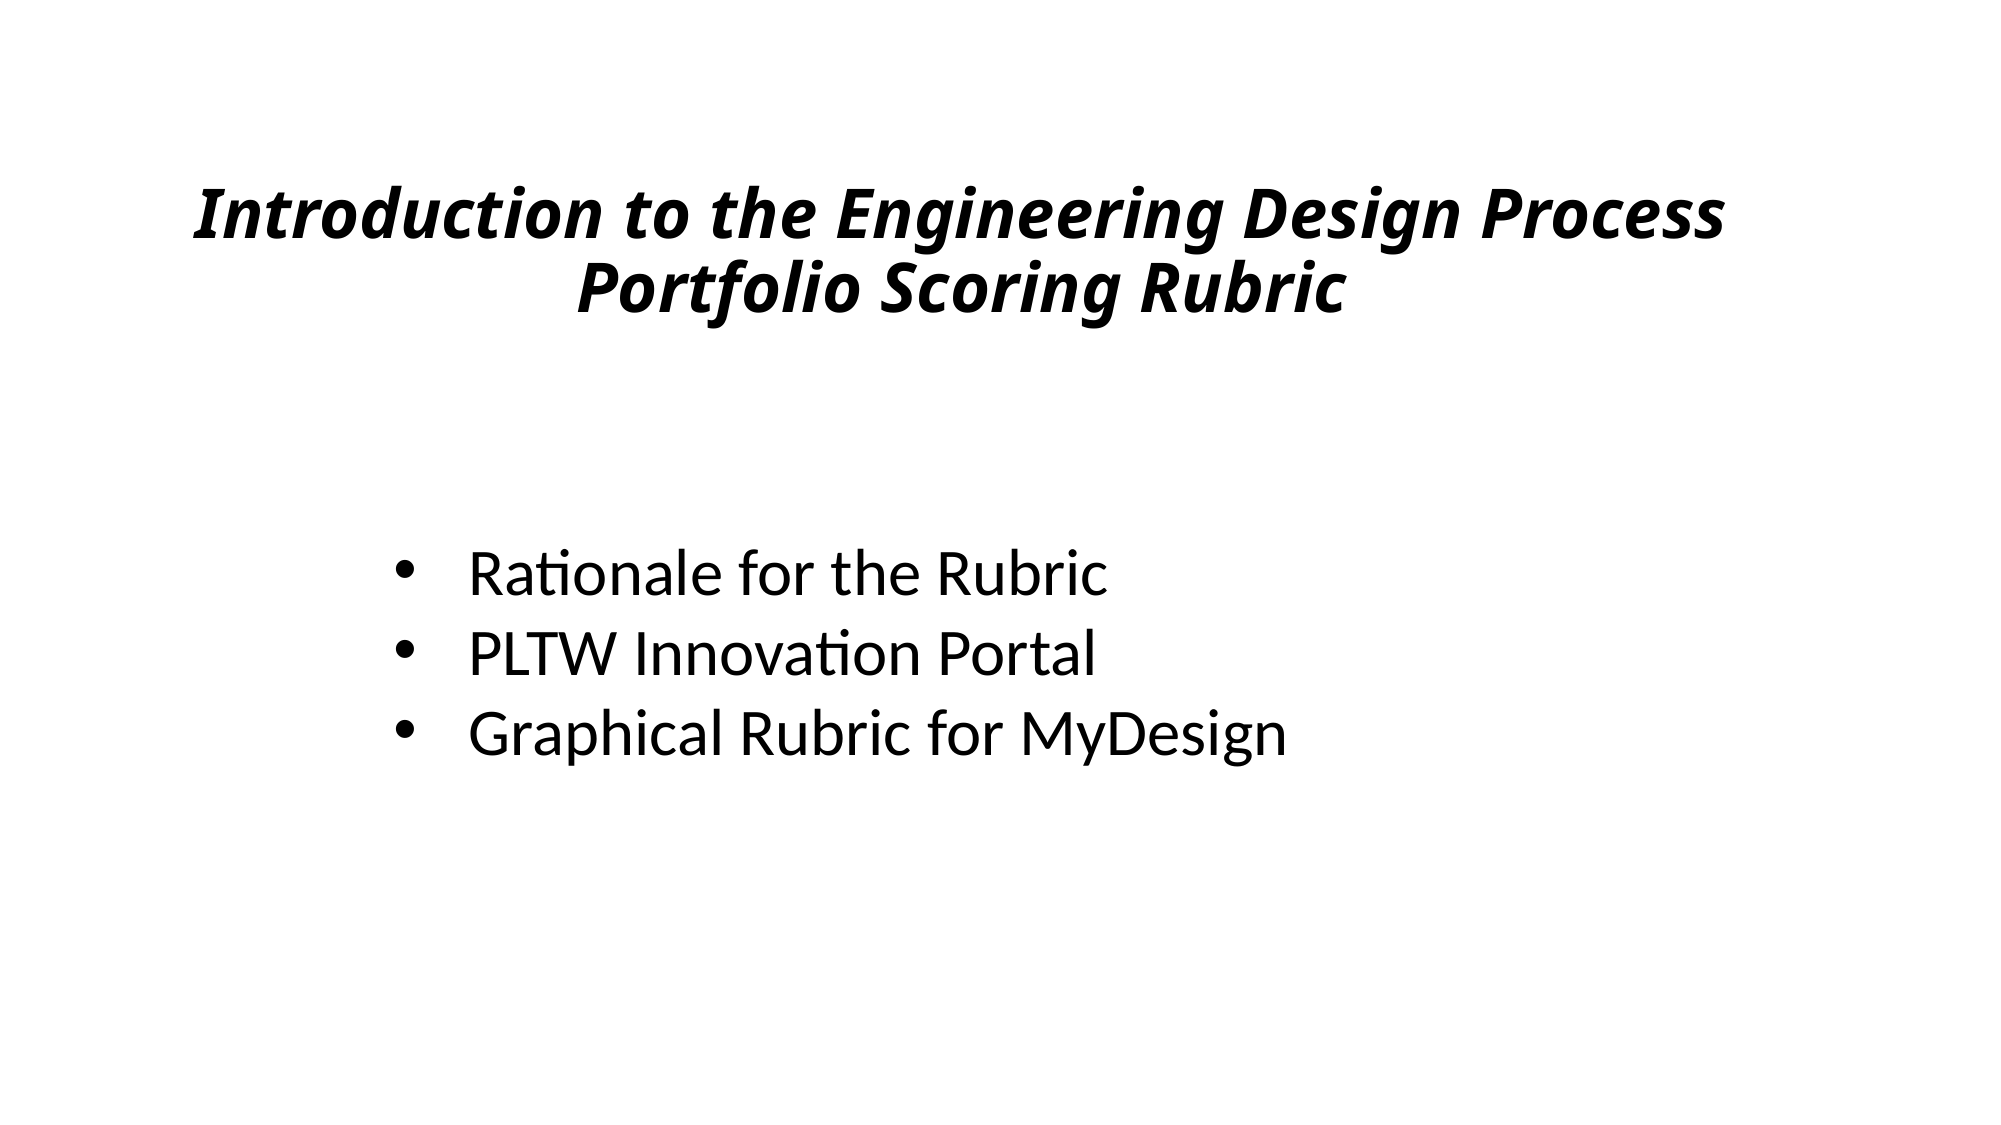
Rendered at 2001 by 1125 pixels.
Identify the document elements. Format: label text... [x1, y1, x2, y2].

title Introduction to the Engineering Design Process Portfolio Scoring Rubric [137, 170, 1787, 337]
text_box Rationale for the Rubric PLTW Innovation Portal Graphical Rubric for MyDesign [378, 521, 1695, 776]
